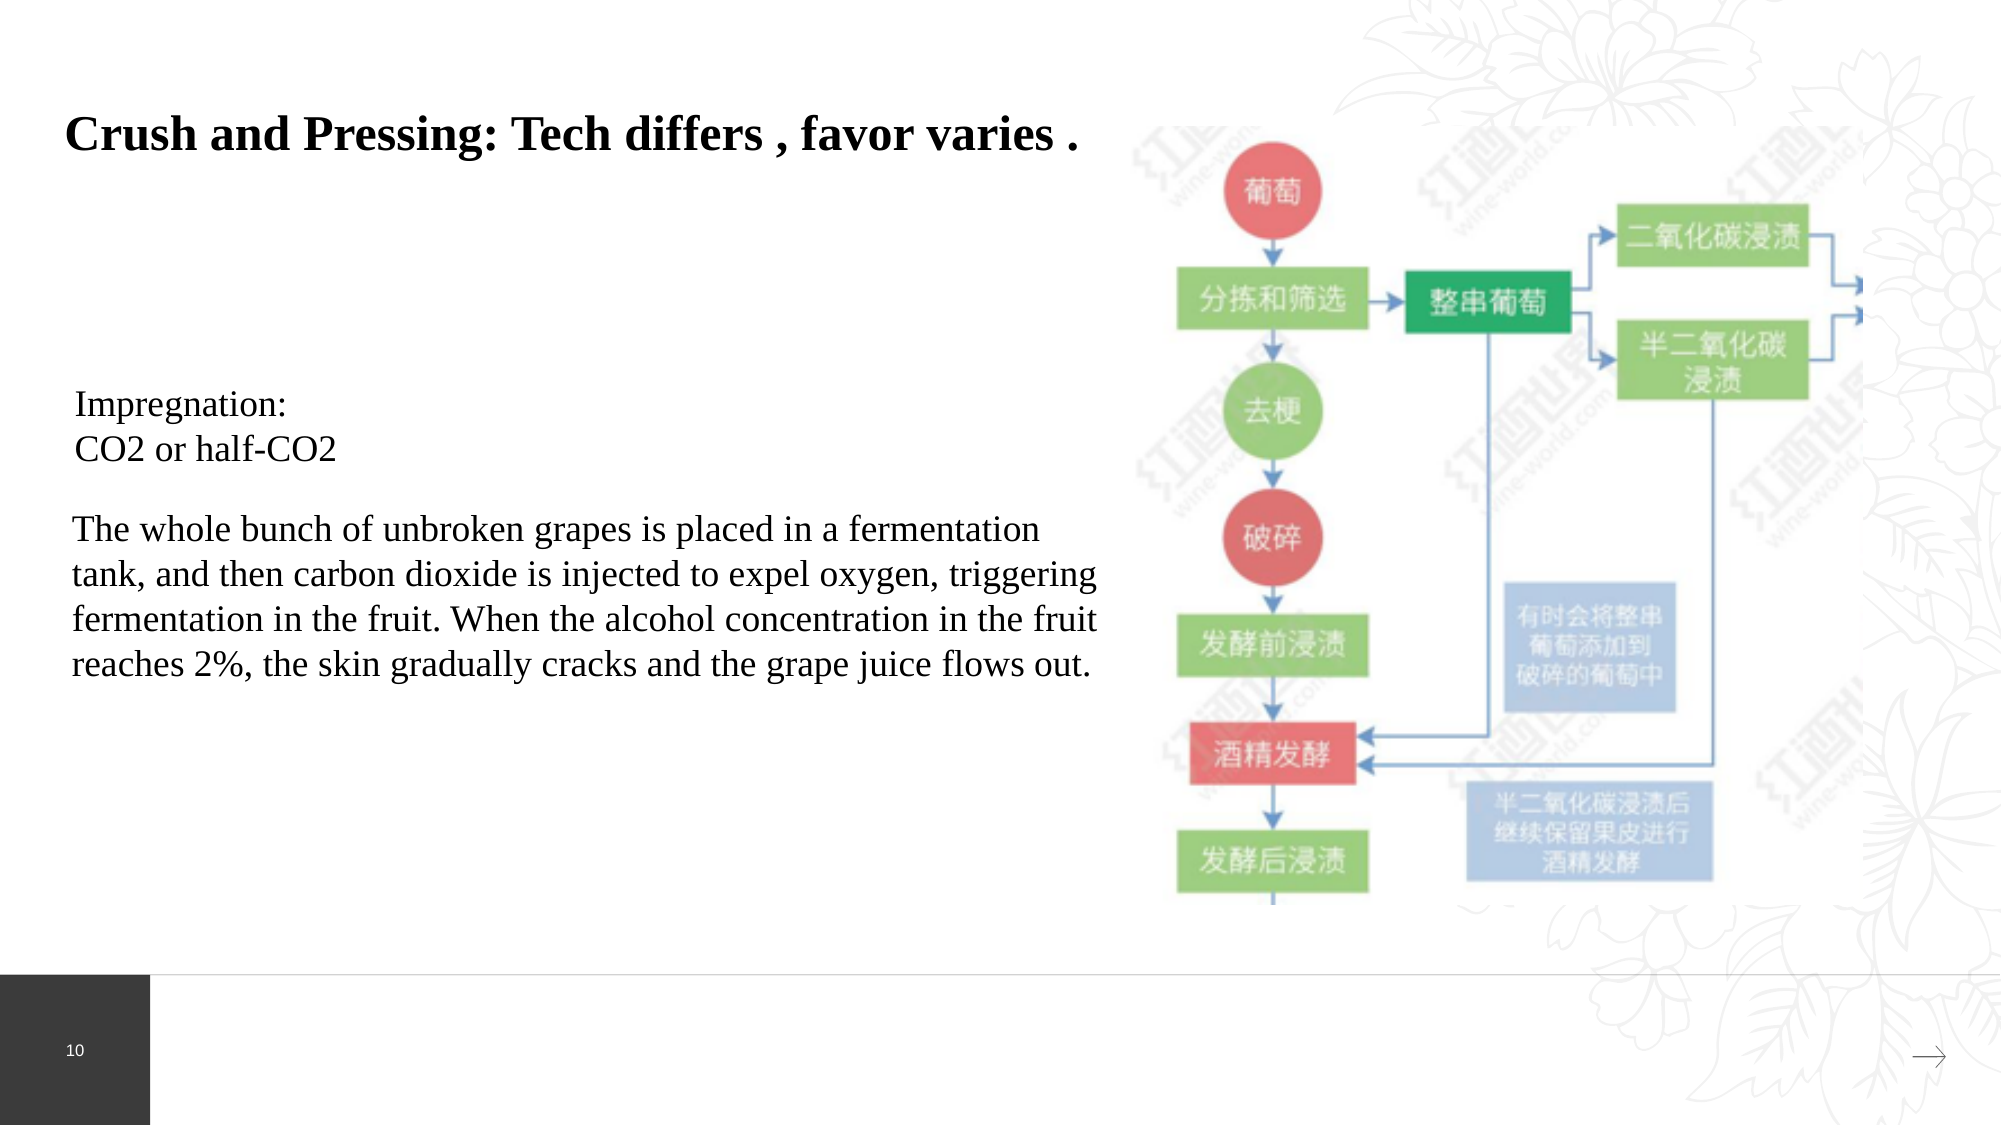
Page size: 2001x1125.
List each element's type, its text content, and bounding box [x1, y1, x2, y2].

text_box The whole bunch of unbroken grapes is placed in a fermentation tank, and then carbon dioxide is injected to expel oxygen, triggering fermentation in the fruit. When the alcohol concentration in the fruit reaches 2%, the skin gradually cracks and the grape juice flows out. [57, 497, 1124, 692]
text_box Crush and Pressing: Tech differs , favor varies . [49, 93, 1567, 273]
picture [1130, 126, 1863, 905]
text_box Impregnation: CO2 or half-CO2 [59, 371, 1000, 477]
slide_number 10 [49, 1032, 101, 1068]
